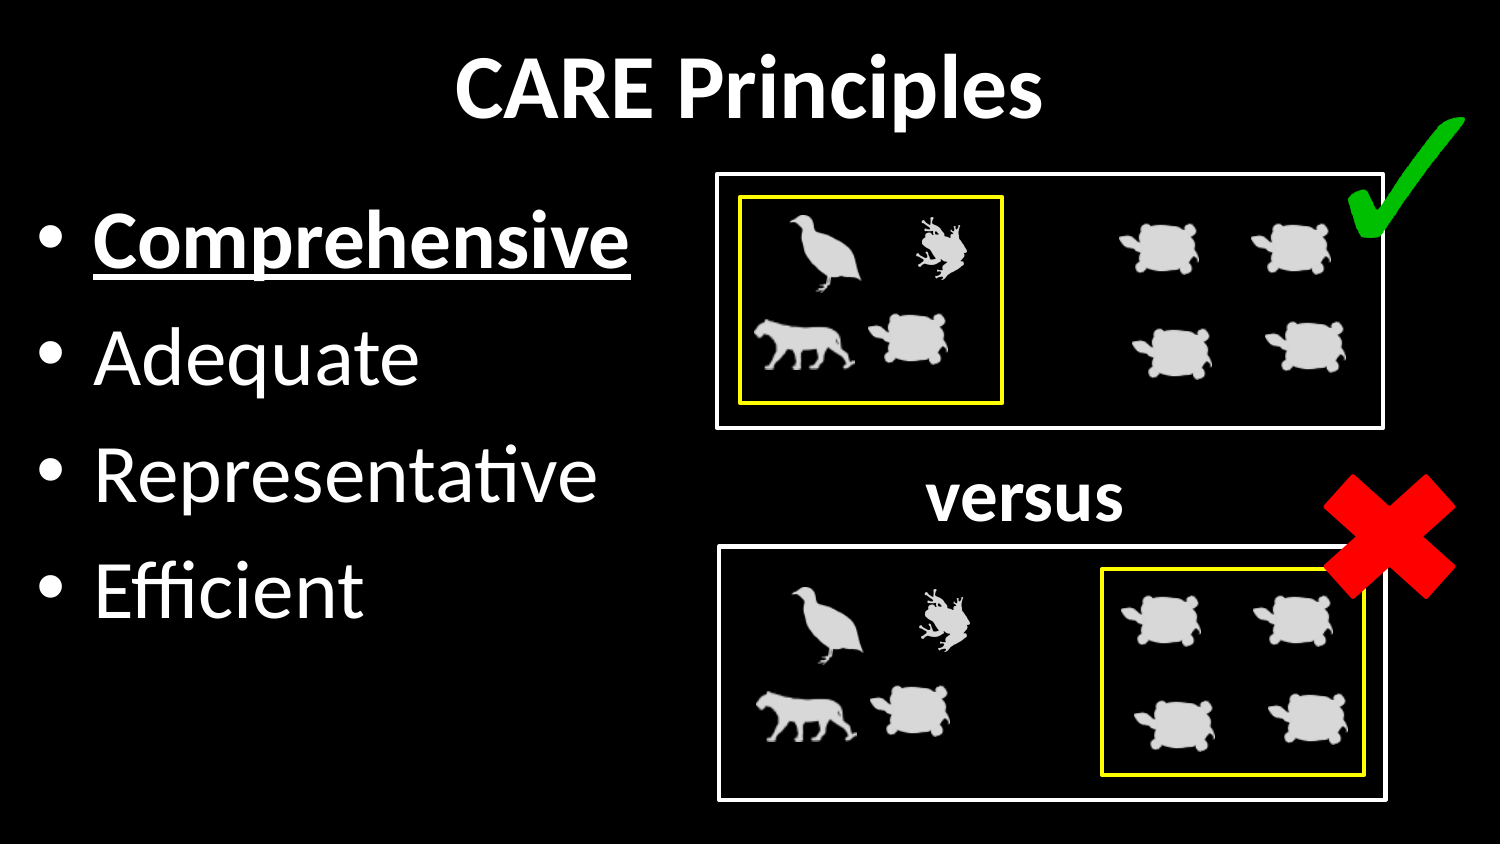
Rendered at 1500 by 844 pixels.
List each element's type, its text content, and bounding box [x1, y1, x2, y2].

picture [1250, 194, 1331, 275]
picture [868, 285, 948, 366]
text_box [717, 544, 1388, 802]
text_box [1100, 567, 1366, 777]
picture [1265, 292, 1346, 373]
picture [909, 217, 973, 281]
picture [1348, 117, 1465, 239]
picture [756, 587, 867, 742]
text_box [1323, 474, 1456, 599]
text_box versus [911, 439, 1140, 544]
picture [753, 214, 864, 370]
text_box [738, 195, 1004, 405]
picture [1119, 194, 1199, 275]
picture [1253, 567, 1333, 647]
title CARE Principles [75, 12, 1425, 153]
list Comprehensive Adequate Representative Efficient [21, 177, 724, 769]
picture [870, 657, 951, 738]
picture [1267, 664, 1348, 745]
picture [1121, 567, 1202, 647]
picture [1134, 671, 1215, 752]
picture [1132, 299, 1213, 380]
picture [911, 589, 975, 653]
text_box [715, 172, 1385, 430]
